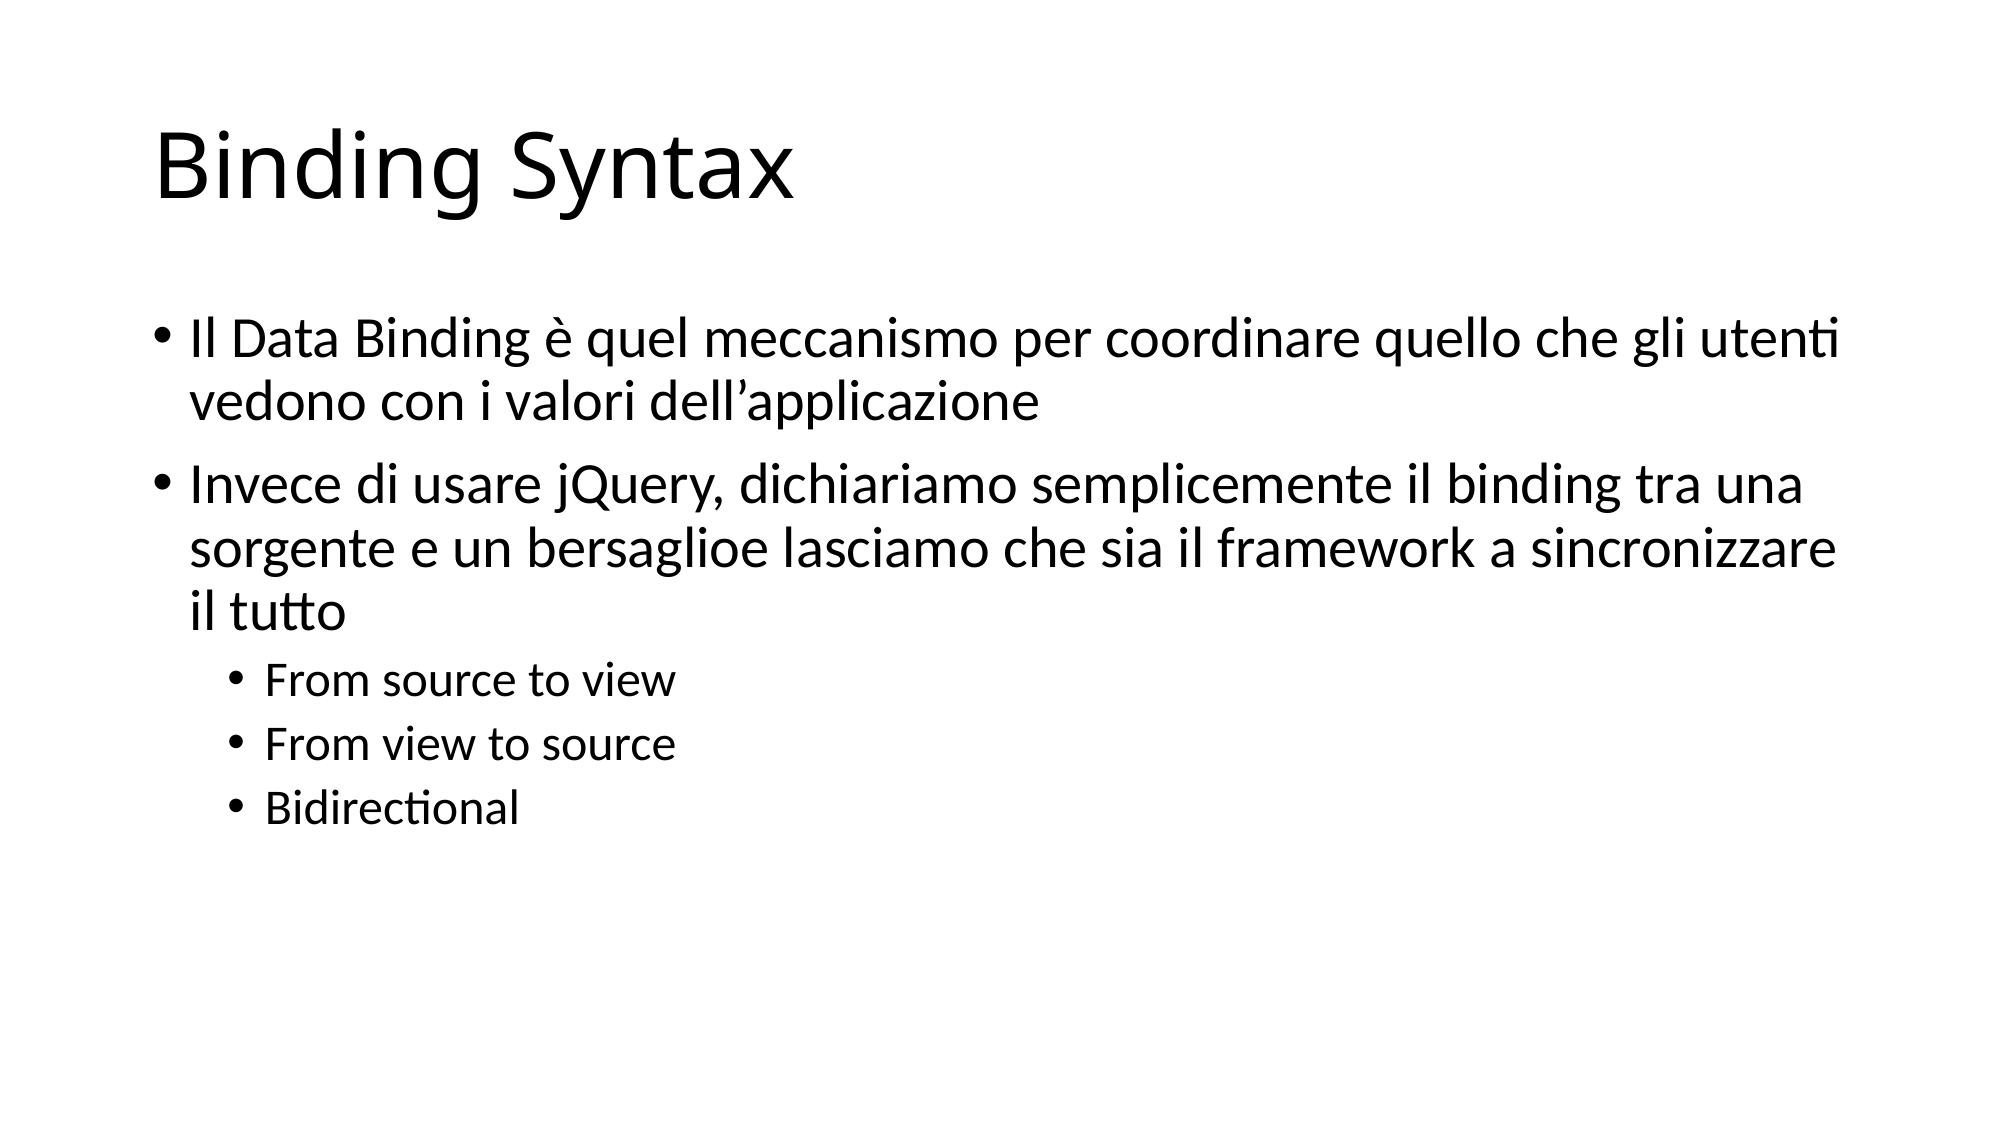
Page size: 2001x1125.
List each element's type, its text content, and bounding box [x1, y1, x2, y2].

title Binding Syntax [137, 59, 1863, 278]
list Il Data Binding è quel meccanismo per coordinare quello che gli utenti vedono con i valori dell’applicazione Invece di usare jQuery, dichiariamo semplicemente il binding tra una sorgente e un bersaglioe lasciamo che sia il framework a sincronizzare il tutto From source to view From view to source Bidirectional [137, 299, 1863, 1014]
